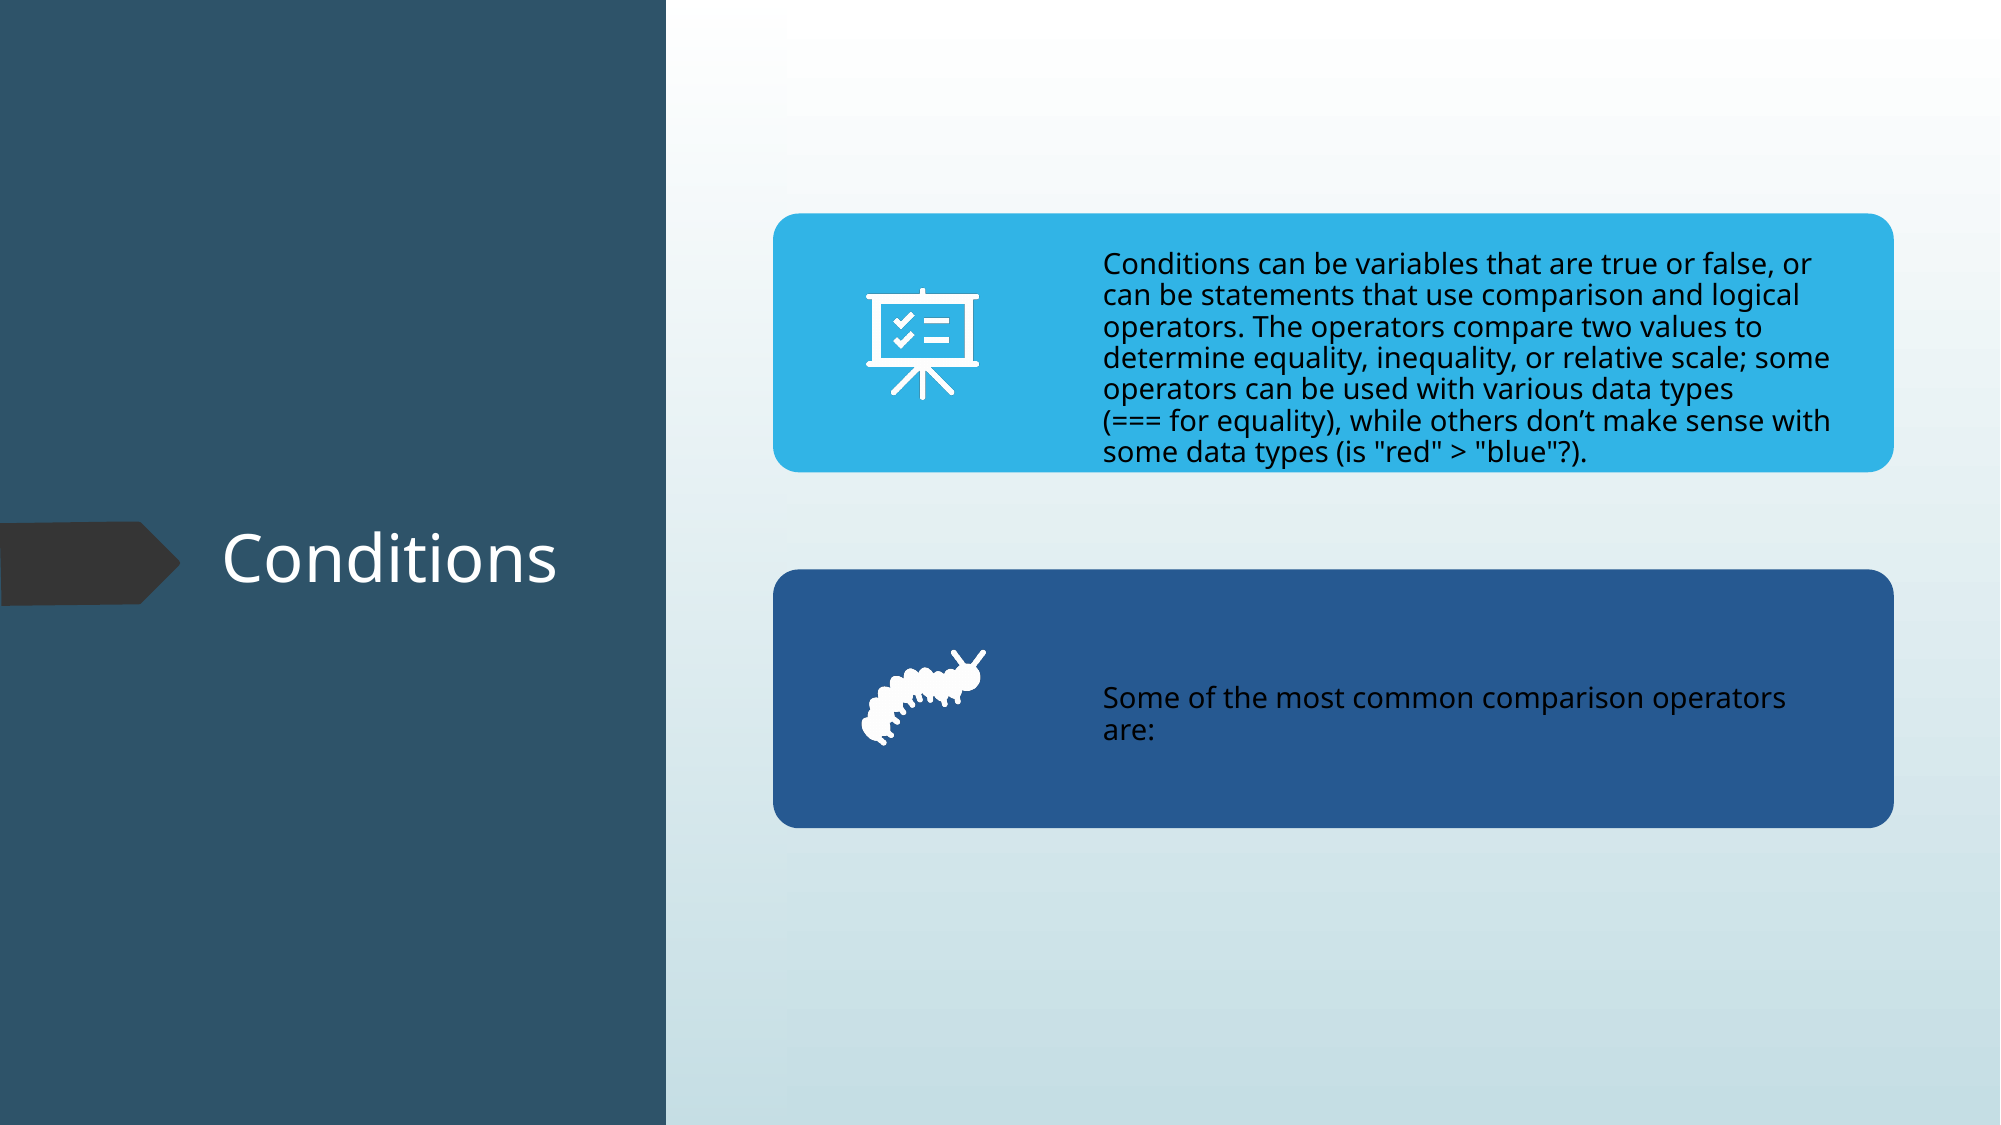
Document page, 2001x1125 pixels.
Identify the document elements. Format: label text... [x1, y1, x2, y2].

text_box [0, 0, 667, 1125]
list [772, 104, 1895, 970]
text_box [0, 521, 181, 606]
title Conditions [206, 508, 610, 1006]
text_box [785, 0, 2000, 1125]
